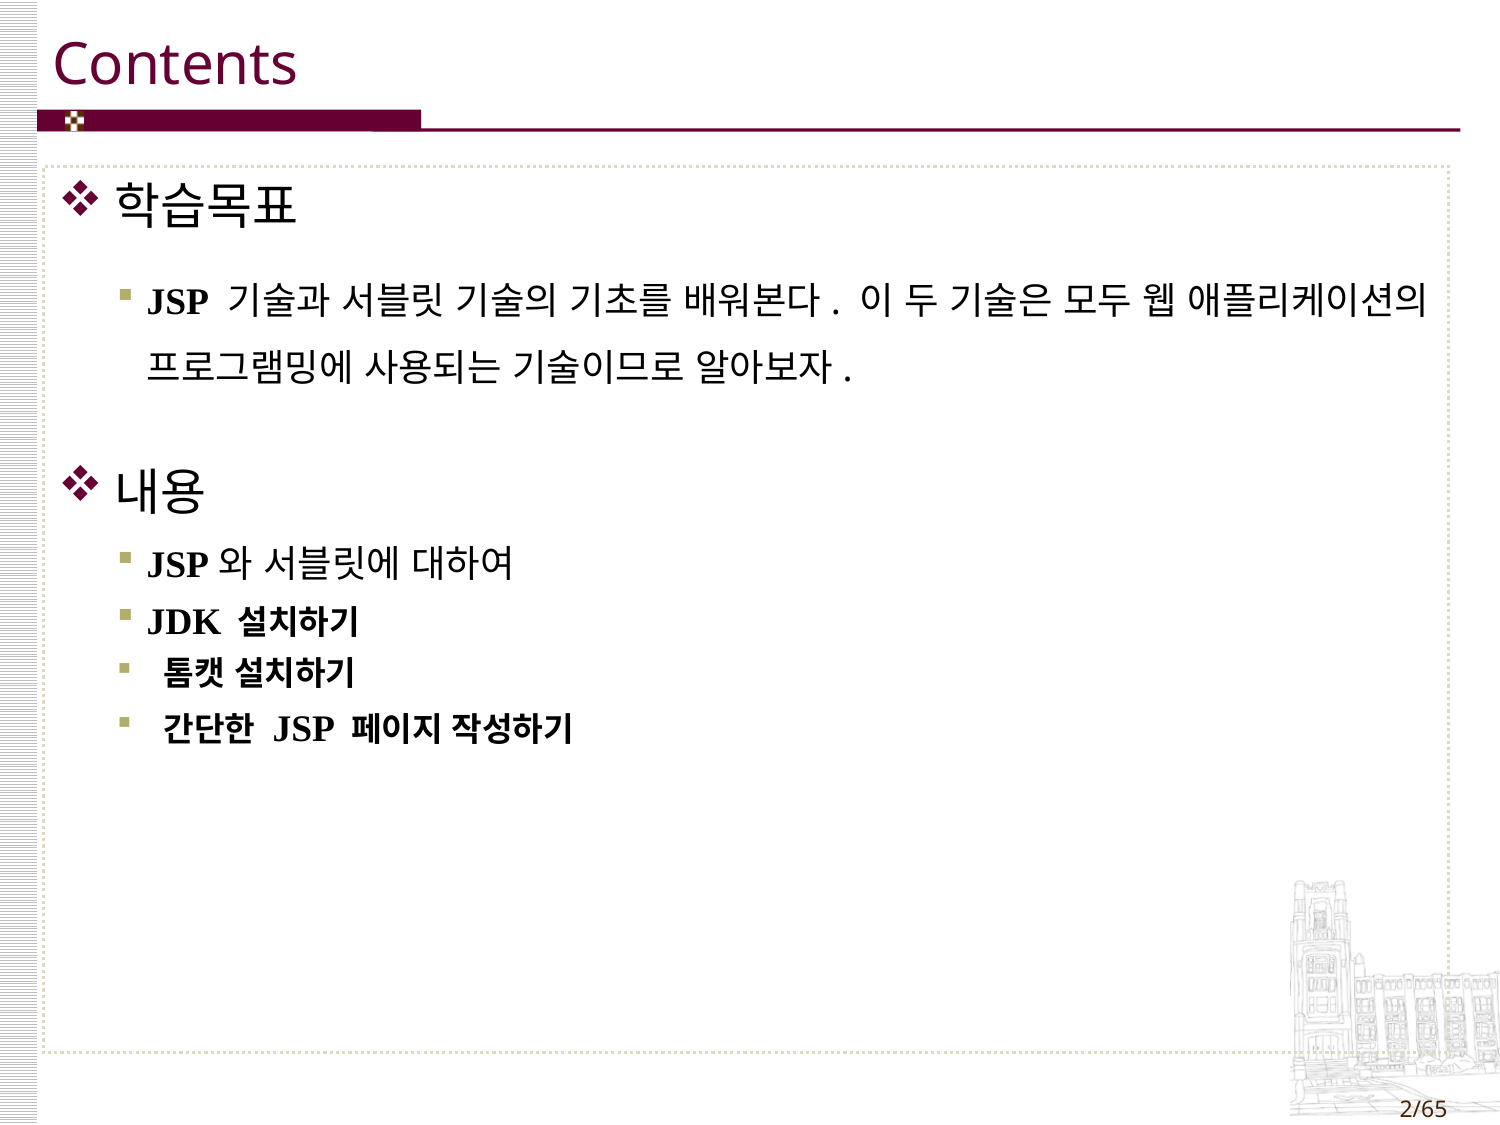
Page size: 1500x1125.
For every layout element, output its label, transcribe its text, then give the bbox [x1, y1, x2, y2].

picture [1290, 874, 1500, 1125]
list 학습목표 JSP 기술과 서블릿 기술의 기초를 배워본다. 이 두 기술은 모두 웹 애플리케이션의 프로그램밍에 사용되는 기술이므로 알아보자. 내용 JSP와 서블릿에 대하여 JDK 설치하기 톰캣 설치하기 간단한 JSP 페이지 작성하기 [42, 165, 1450, 1054]
picture [65, 111, 84, 131]
